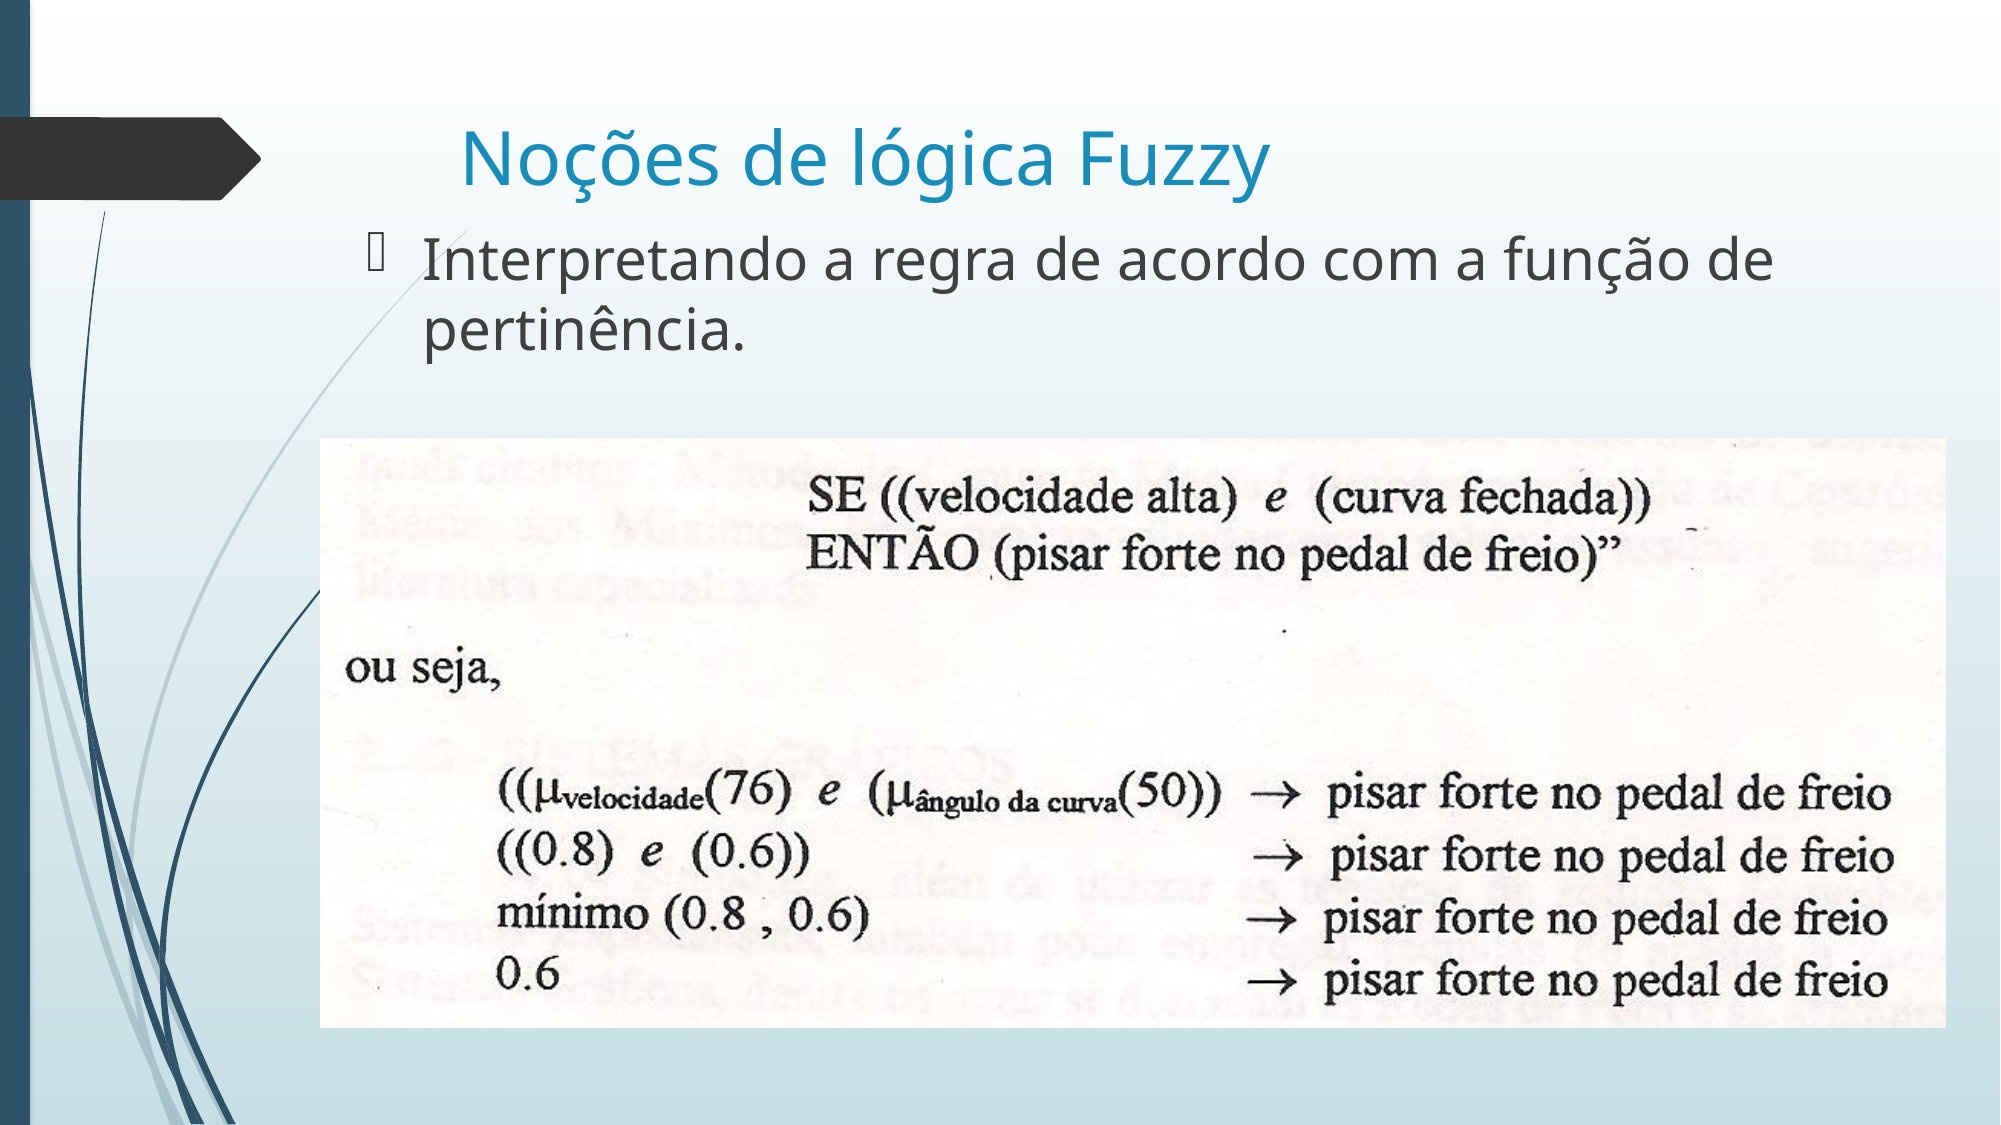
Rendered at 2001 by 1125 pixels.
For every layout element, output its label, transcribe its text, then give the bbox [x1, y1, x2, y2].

title Noções de lógica Fuzzy [425, 102, 1888, 214]
picture [319, 438, 1946, 1028]
list Interpretando a regra de acordo com a função de pertinência. [351, 214, 2000, 424]
